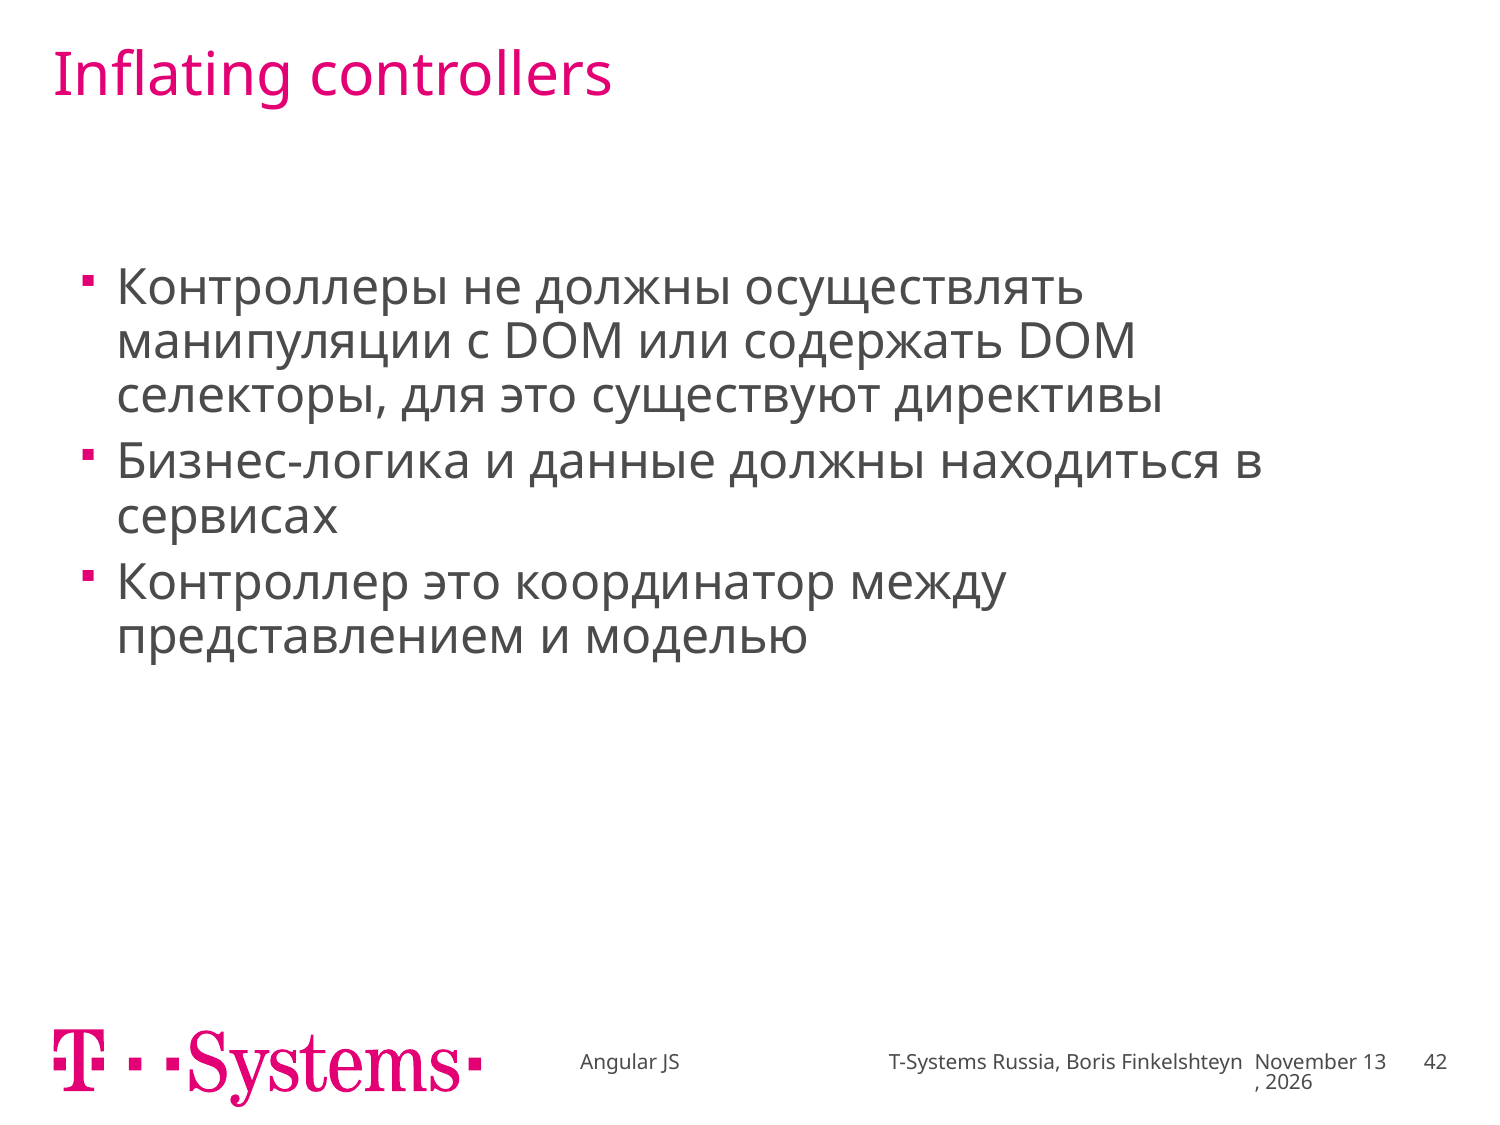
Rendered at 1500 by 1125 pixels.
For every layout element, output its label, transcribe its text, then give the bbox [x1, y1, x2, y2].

title Inflating controllers [53, 43, 1447, 132]
text_box Контроллеры не должны осуществлять манипуляции с DOM или содержать DOM селекторы, для это существуют директивы Бизнес-логика и данные должны находиться в сервисах Контроллер это координатор между представлением и моделью [64, 254, 1400, 728]
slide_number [1254, 1038, 1389, 1087]
footer Angular JS T-Systems Russia, Boris Finkelshteyn [567, 1038, 1244, 1087]
slide_number 42 [1399, 1038, 1448, 1087]
